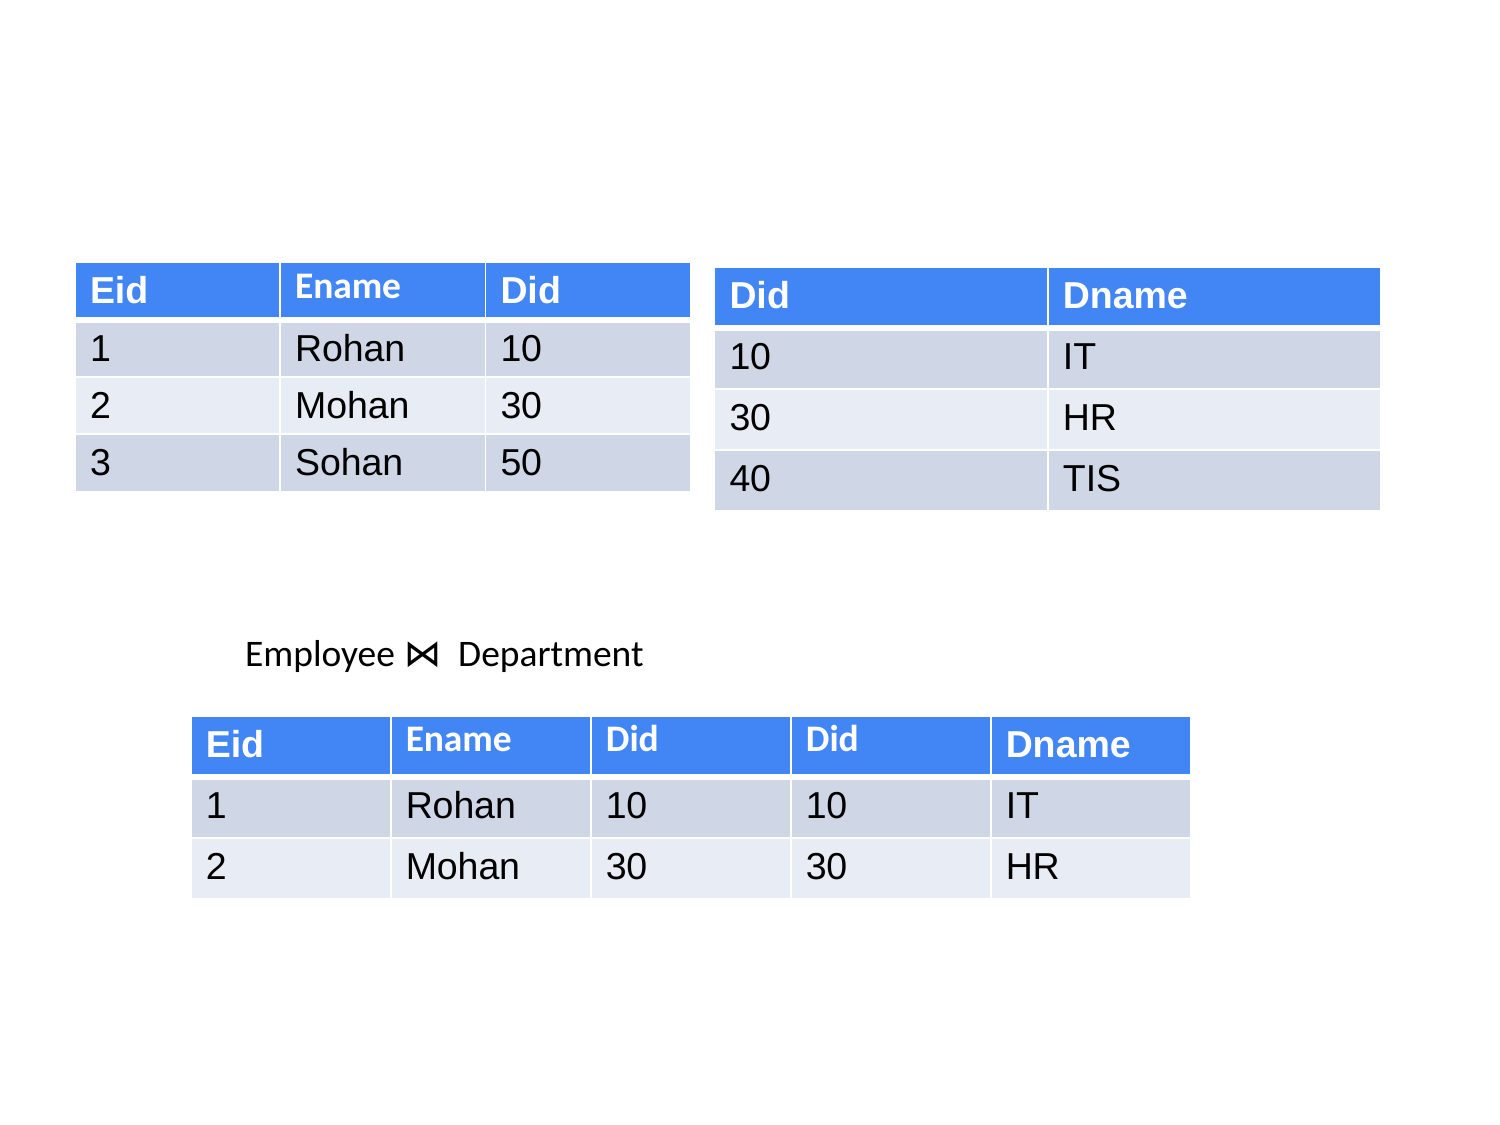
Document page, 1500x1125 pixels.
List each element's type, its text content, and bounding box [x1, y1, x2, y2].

table_cell 1 [192, 780, 390, 837]
table_cell Mohan [281, 378, 485, 433]
table_cell 30 [715, 390, 1047, 449]
table_cell HR [1049, 390, 1380, 449]
table_cell 30 [486, 378, 690, 433]
table_header Did [592, 717, 790, 774]
table_header Ename [392, 717, 590, 774]
table_cell Rohan [392, 780, 590, 837]
table_cell HR [992, 839, 1190, 898]
table_cell 3 [76, 435, 279, 491]
table_cell 1 [76, 323, 279, 376]
table_header Did [715, 268, 1047, 325]
text_box Employee ⋈ Department [230, 621, 691, 682]
table_cell 10 [592, 780, 790, 837]
table_cell IT [992, 780, 1190, 837]
table_cell Rohan [281, 323, 485, 376]
table_cell 30 [792, 839, 990, 898]
table_cell 10 [715, 331, 1047, 388]
table_cell Sohan [281, 435, 485, 491]
table_header Ename [281, 263, 485, 317]
table_header Eid [192, 717, 390, 774]
table_cell 10 [792, 780, 990, 837]
table_cell 10 [486, 323, 690, 376]
table_cell TIS [1049, 451, 1380, 510]
table_header Did [486, 263, 690, 317]
table_cell IT [1049, 331, 1380, 388]
table_header Eid [76, 263, 279, 317]
table_cell 40 [715, 451, 1047, 510]
table_header Dname [992, 717, 1190, 774]
table_header Dname [1049, 268, 1380, 325]
table_cell 50 [486, 435, 690, 491]
table_cell 2 [192, 839, 390, 898]
table_cell 2 [76, 378, 279, 433]
table_header Did [792, 717, 990, 774]
table_cell 30 [592, 839, 790, 898]
table_cell Mohan [392, 839, 590, 898]
